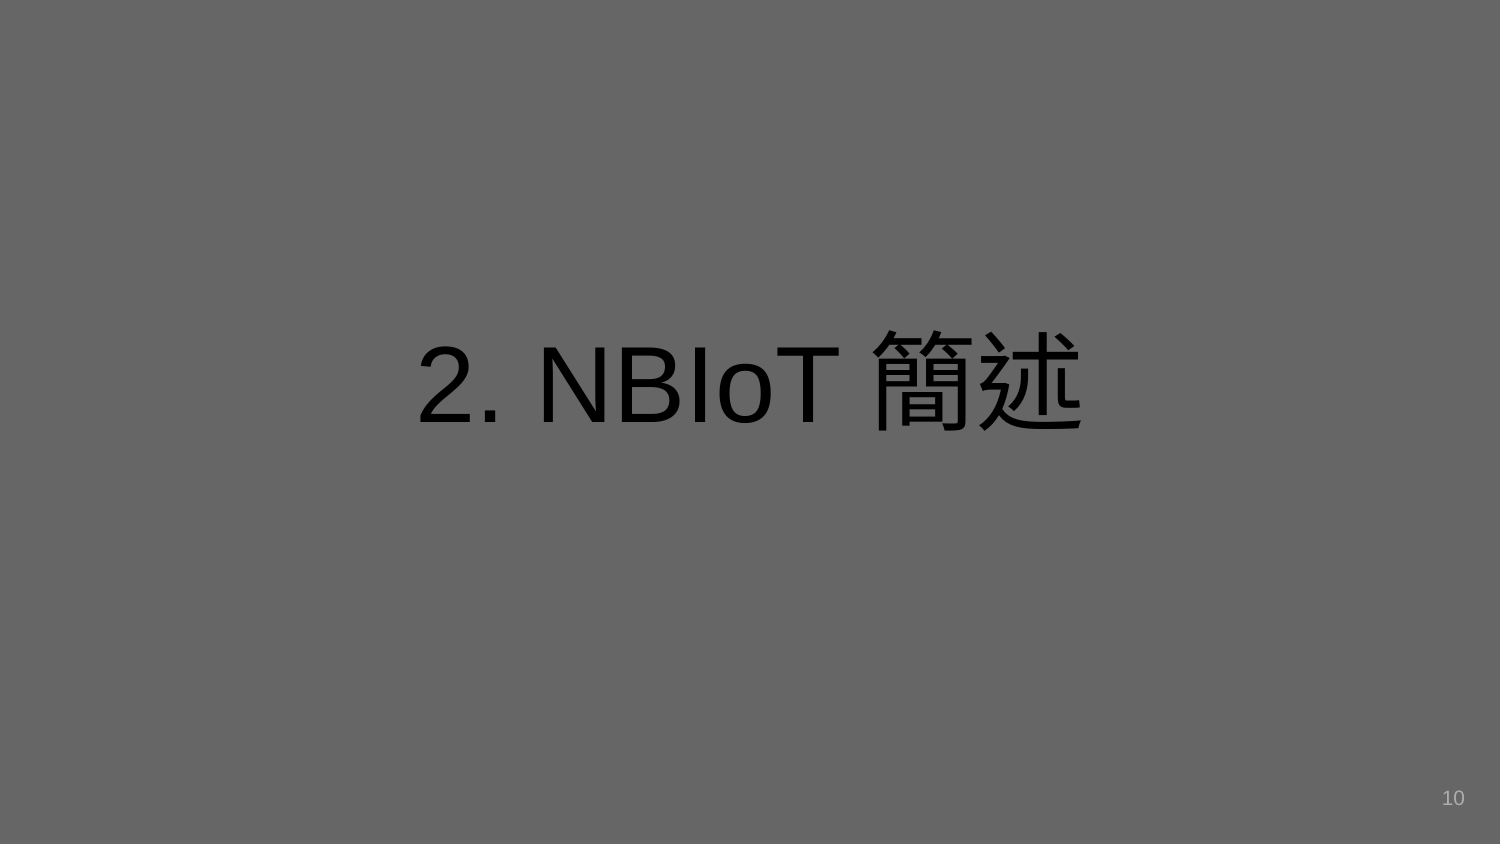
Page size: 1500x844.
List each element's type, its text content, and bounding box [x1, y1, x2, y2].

slide_number ‹#› [1389, 764, 1480, 830]
title 2. NBIoT簡述 [51, 122, 1449, 459]
